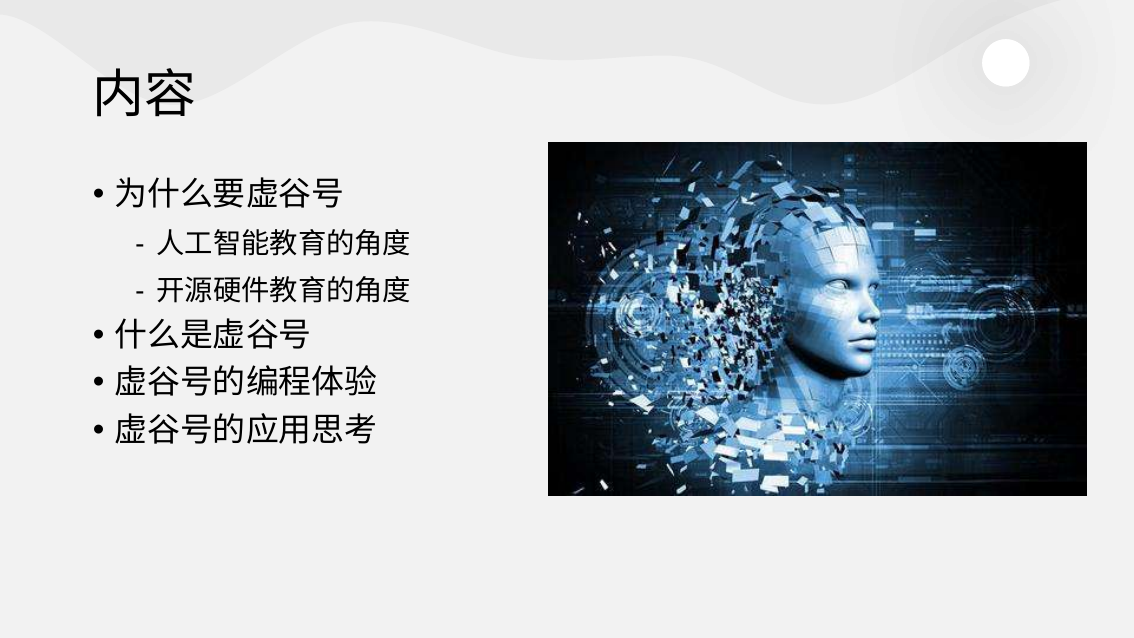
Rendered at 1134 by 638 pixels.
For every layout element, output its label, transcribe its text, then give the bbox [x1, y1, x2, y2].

picture [548, 142, 1087, 496]
list 为什么要虚谷号 人工智能教育的角度 开源硬件教育的角度 什么是虚谷号 虚谷号的编程体验 虚谷号的应用思考 [77, 169, 1056, 575]
title 内容 [77, 33, 1056, 158]
